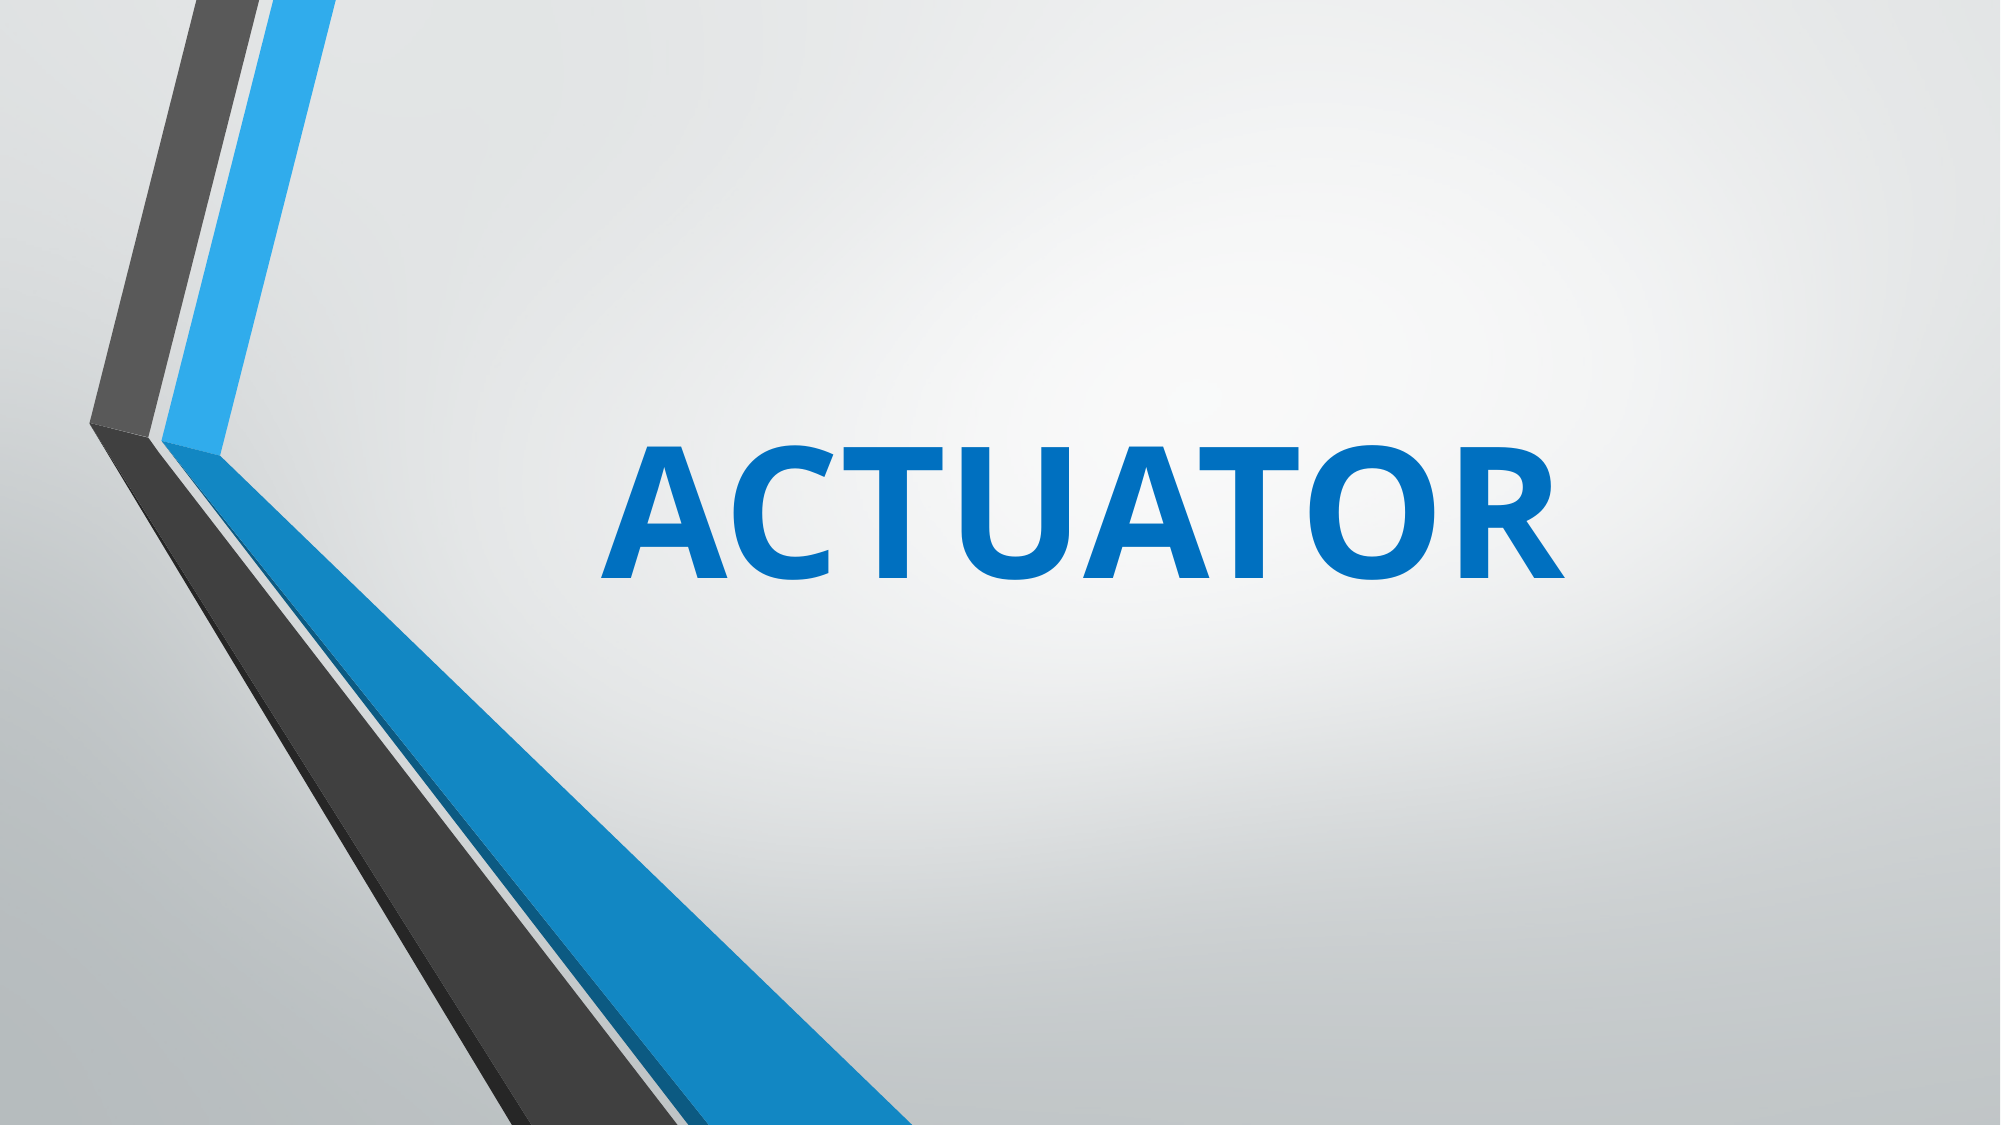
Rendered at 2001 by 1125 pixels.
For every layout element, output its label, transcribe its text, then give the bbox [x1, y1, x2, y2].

text_box ACTUATOR [83, 388, 2000, 624]
